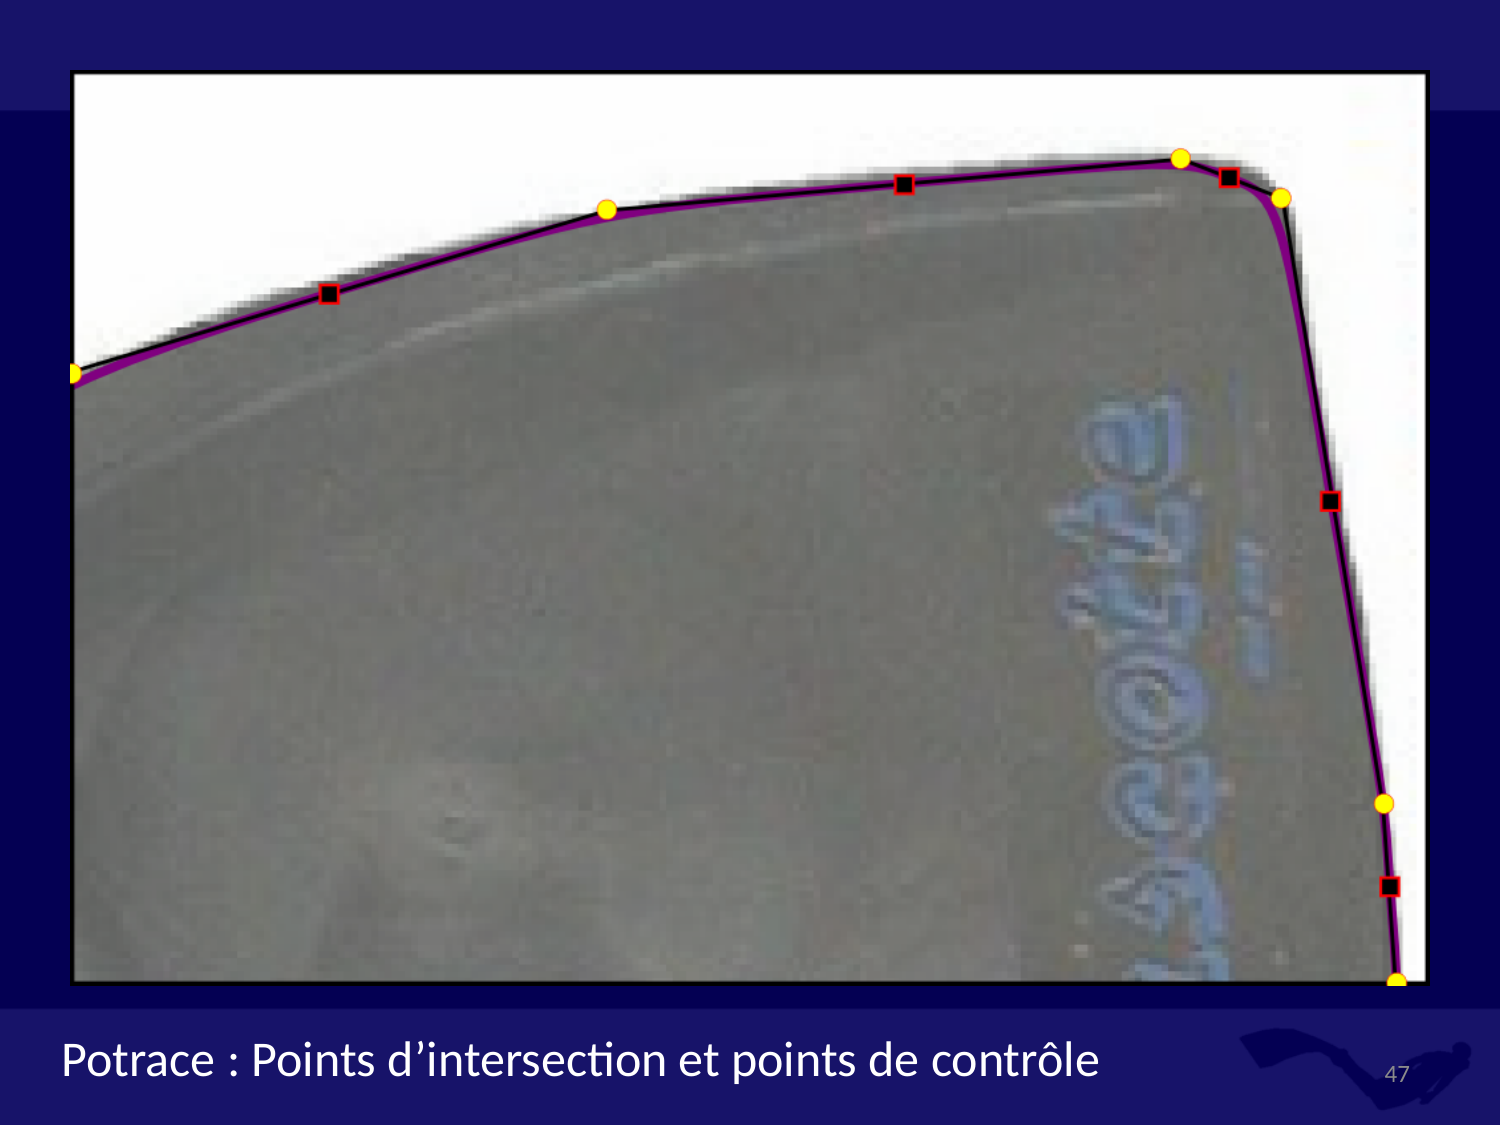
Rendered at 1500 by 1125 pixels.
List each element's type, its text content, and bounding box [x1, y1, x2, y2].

text_box Potrace : Points d’intersection et points de contrôle [46, 1019, 1254, 1095]
slide_number 47 [1074, 1042, 1425, 1103]
picture [0, 0, 1500, 1125]
